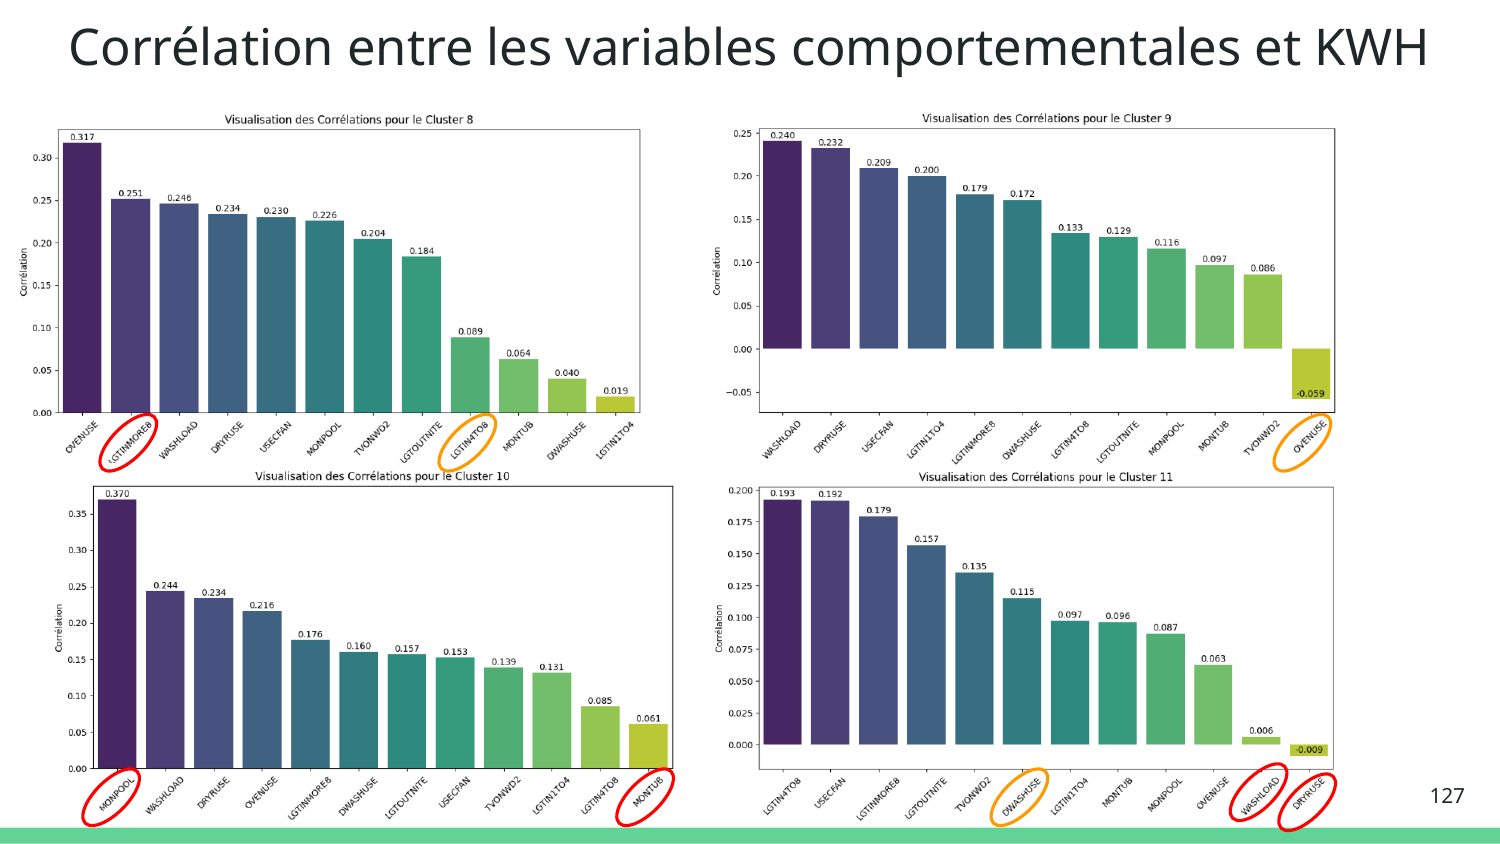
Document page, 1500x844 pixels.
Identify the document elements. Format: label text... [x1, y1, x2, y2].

title Corrélation entre les variables comportementales et KWH [51, 0, 1449, 94]
slide_number ‹#› [1389, 764, 1480, 830]
picture [15, 111, 643, 463]
picture [712, 109, 1340, 465]
picture [50, 465, 679, 823]
picture [712, 466, 1340, 823]
